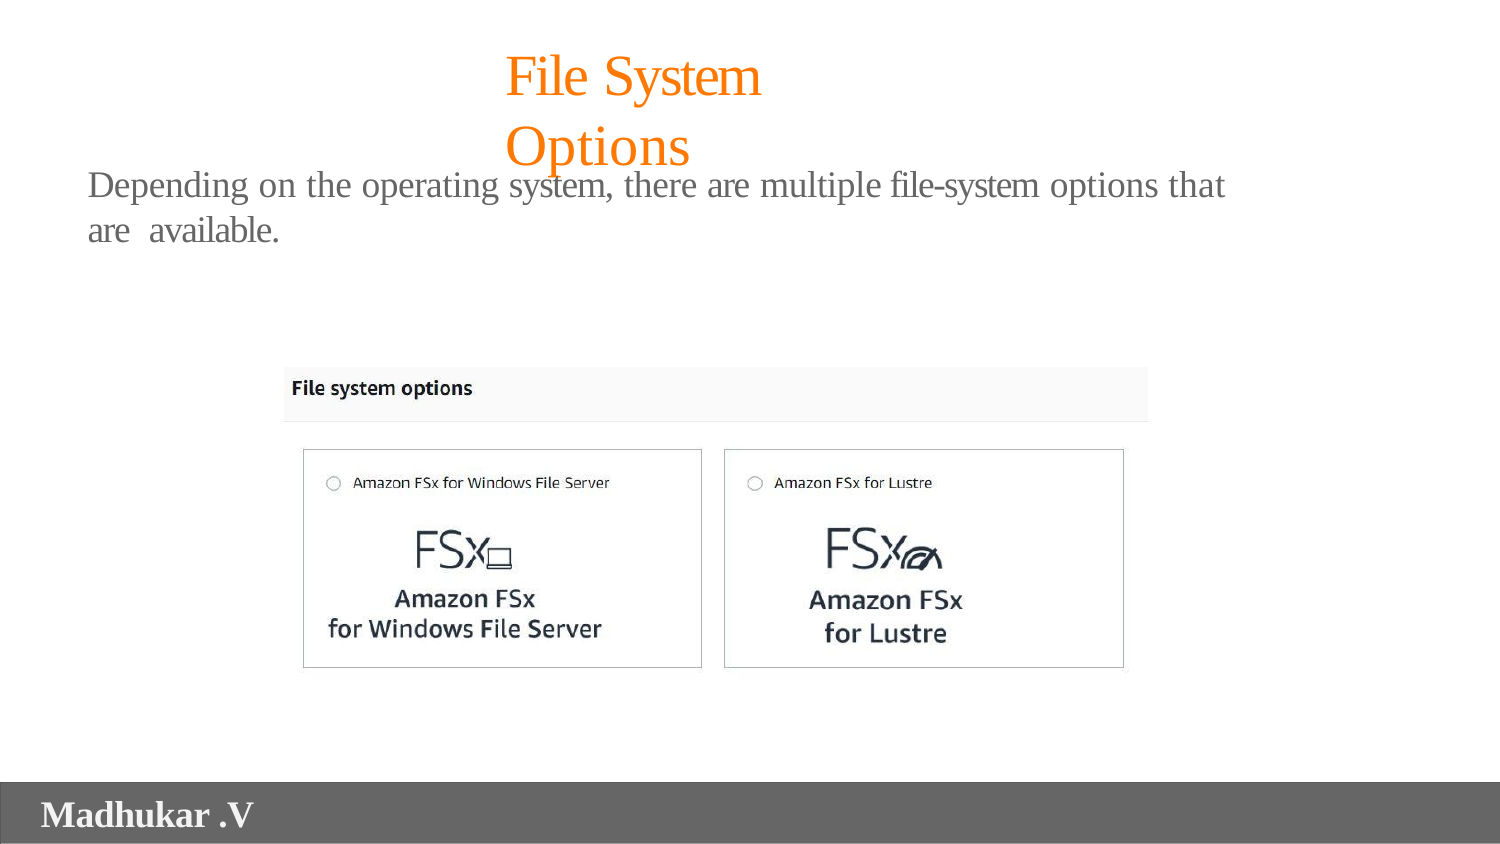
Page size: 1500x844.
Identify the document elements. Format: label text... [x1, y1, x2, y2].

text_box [0, 781, 1500, 844]
text_box Depending on the operating system, there are multiple file-system options that are available. [85, 158, 1254, 251]
text_box File System Options [503, 35, 956, 158]
picture [284, 367, 1148, 680]
